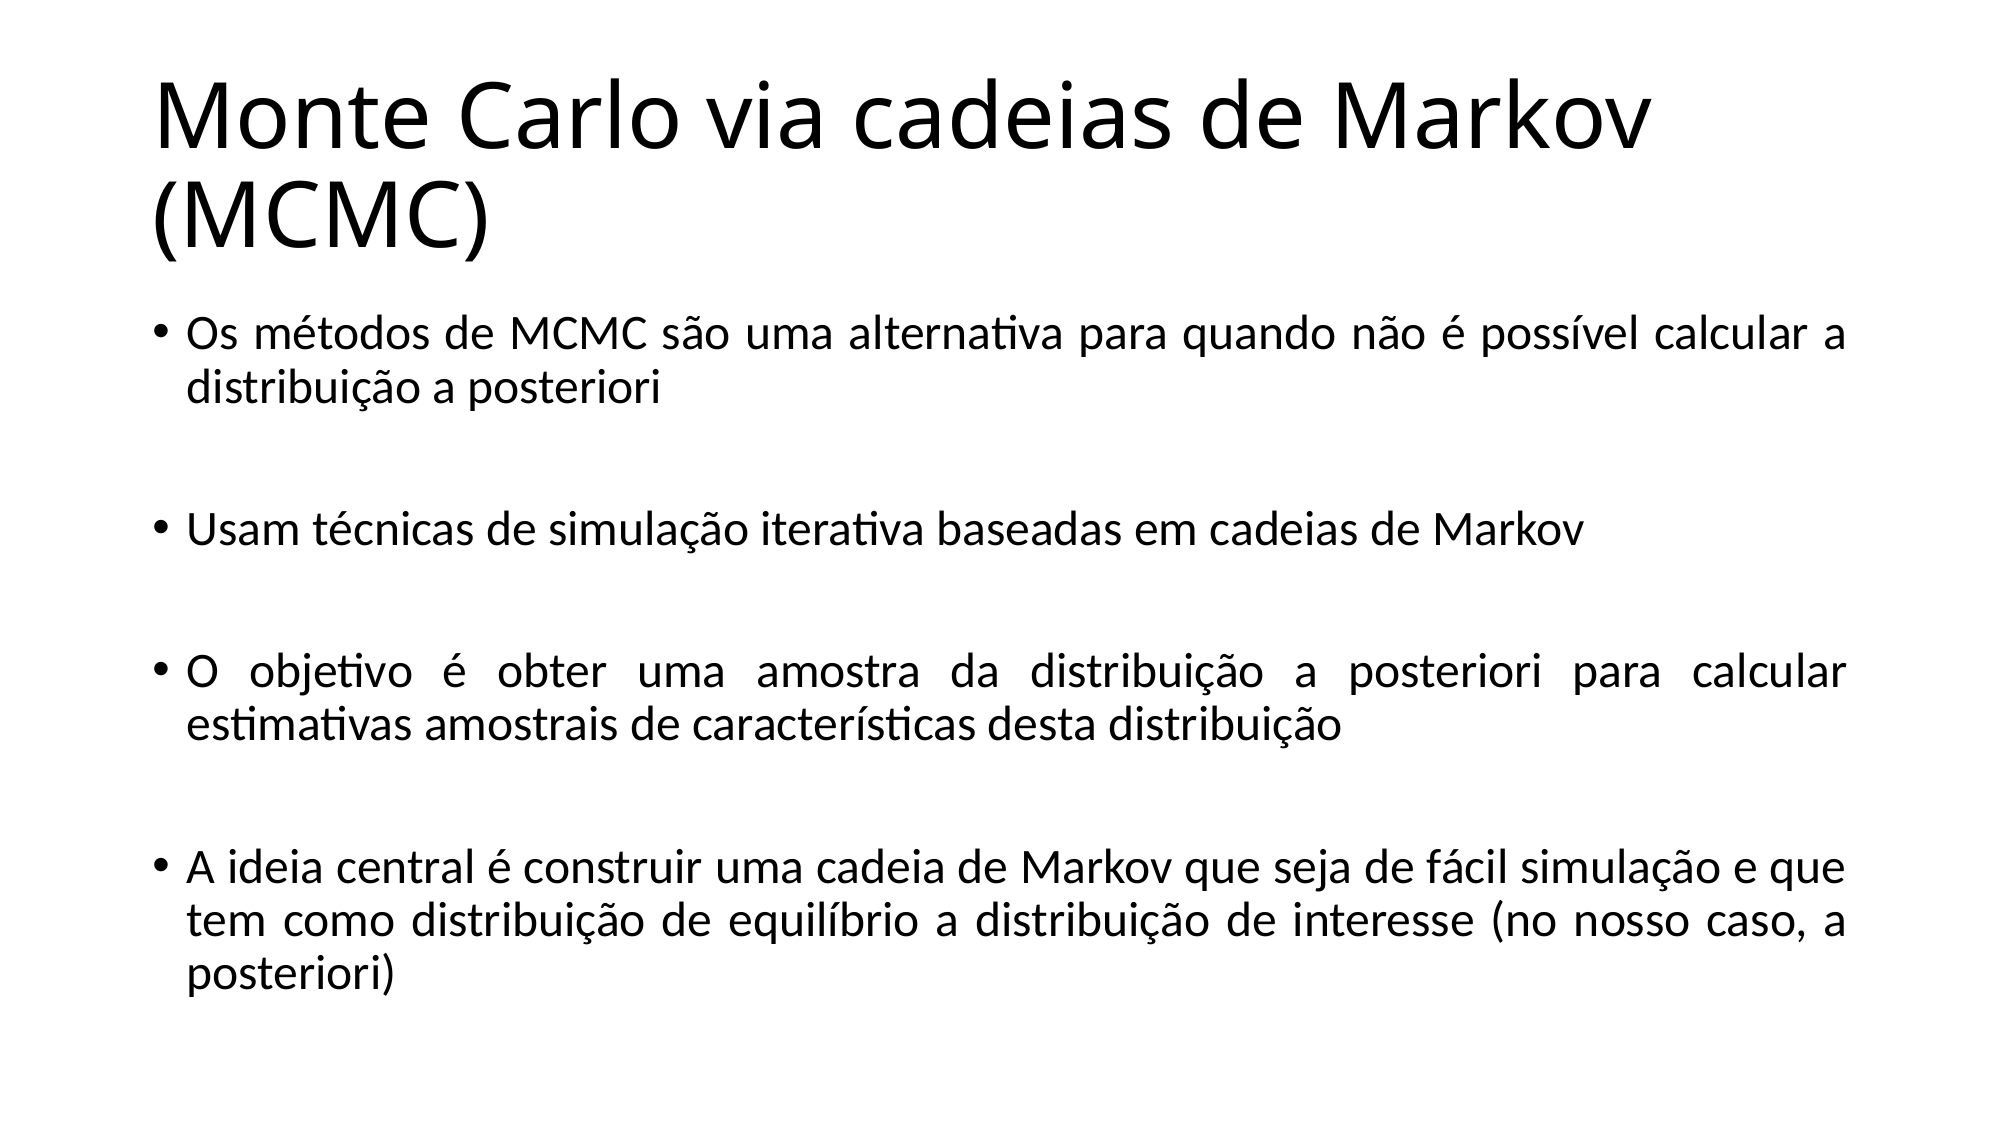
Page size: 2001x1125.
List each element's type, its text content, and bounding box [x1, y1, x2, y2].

title Monte Carlo via cadeias de Markov (MCMC) [137, 59, 1863, 278]
list Os métodos de MCMC são uma alternativa para quando não é possível calcular a distribuição a posteriori Usam técnicas de simulação iterativa baseadas em cadeias de Markov O objetivo é obter uma amostra da distribuição a posteriori para calcular estimativas amostrais de características desta distribuição A ideia central é construir uma cadeia de Markov que seja de fácil simulação e que tem como distribuição de equilíbrio a distribuição de interesse (no nosso caso, a posteriori) [137, 299, 1863, 1014]
